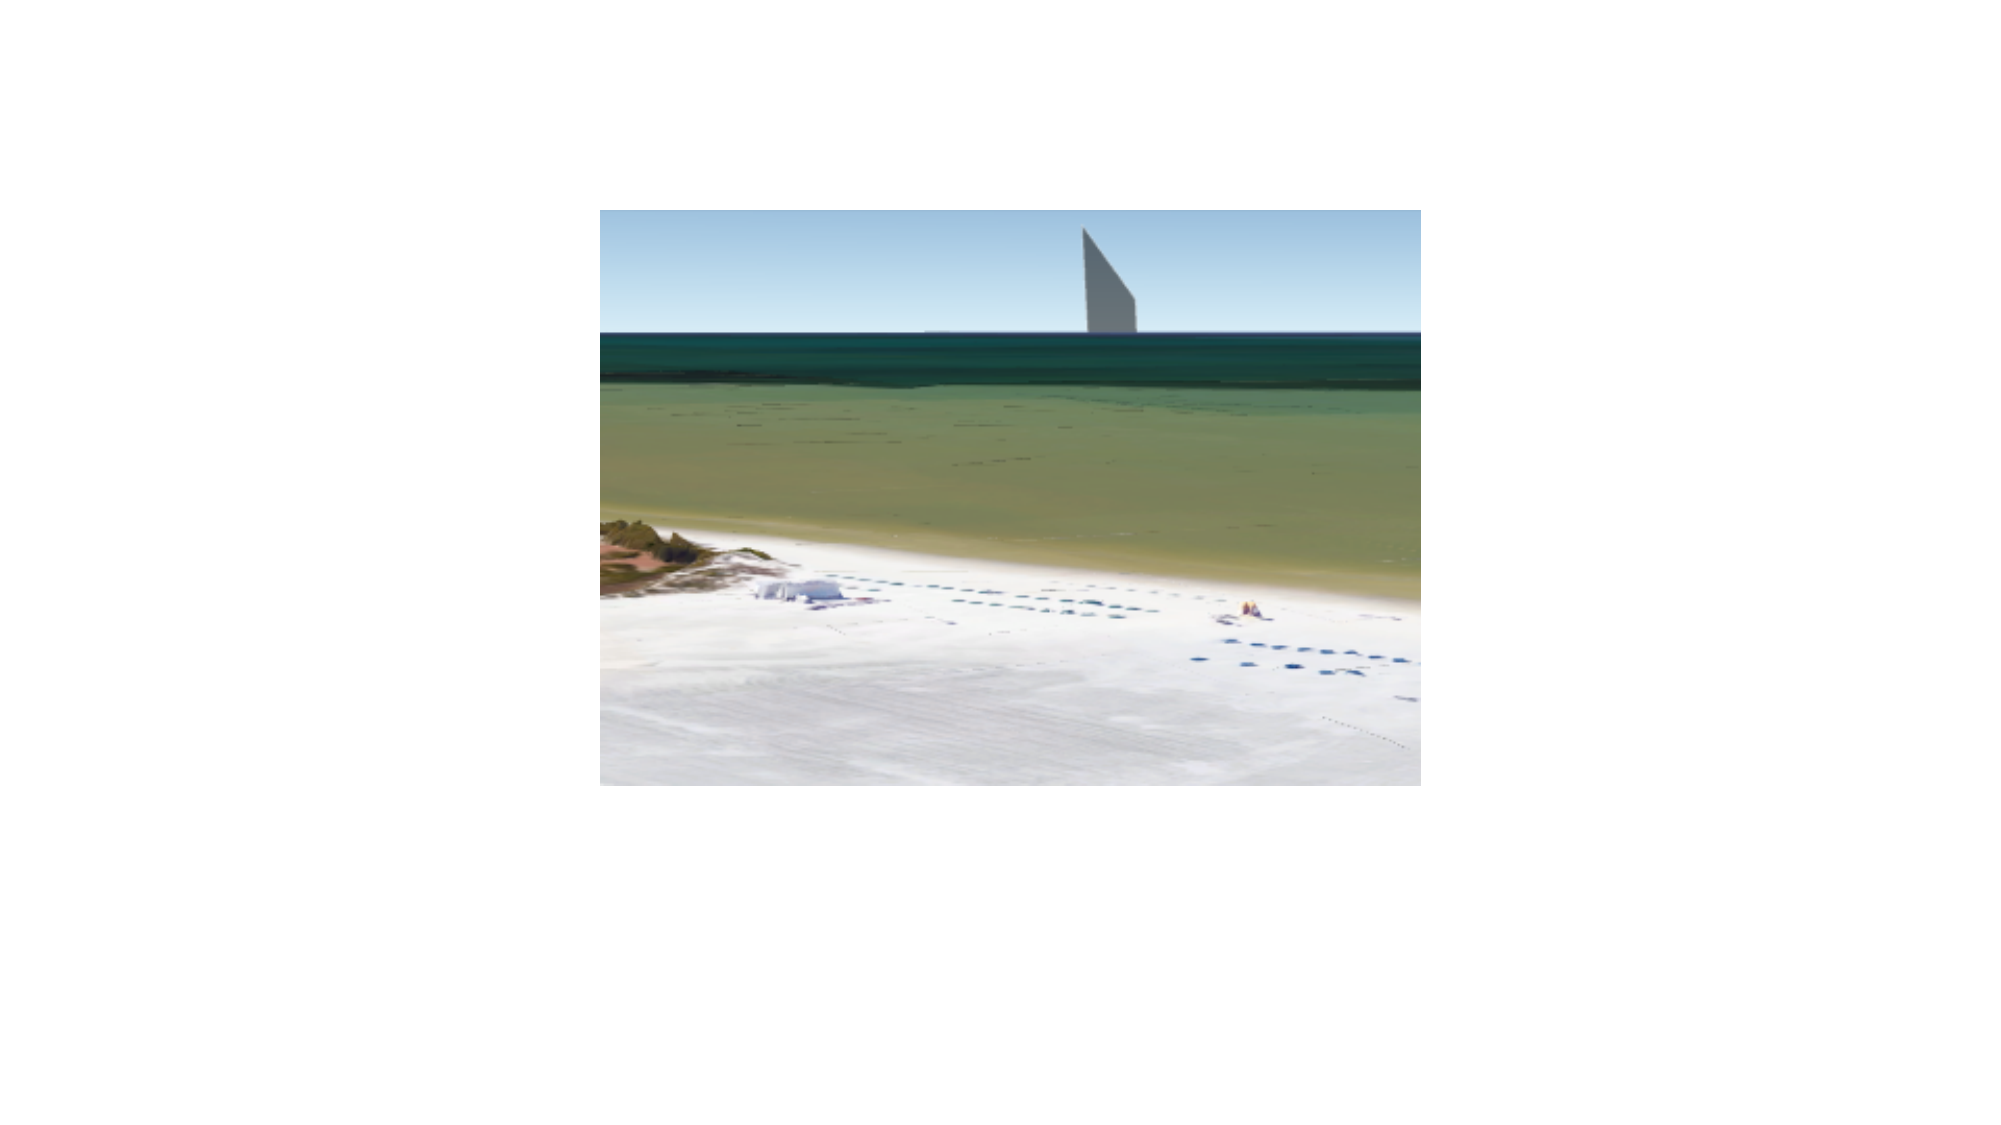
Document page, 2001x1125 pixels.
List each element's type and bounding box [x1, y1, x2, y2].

picture [600, 210, 1421, 786]
